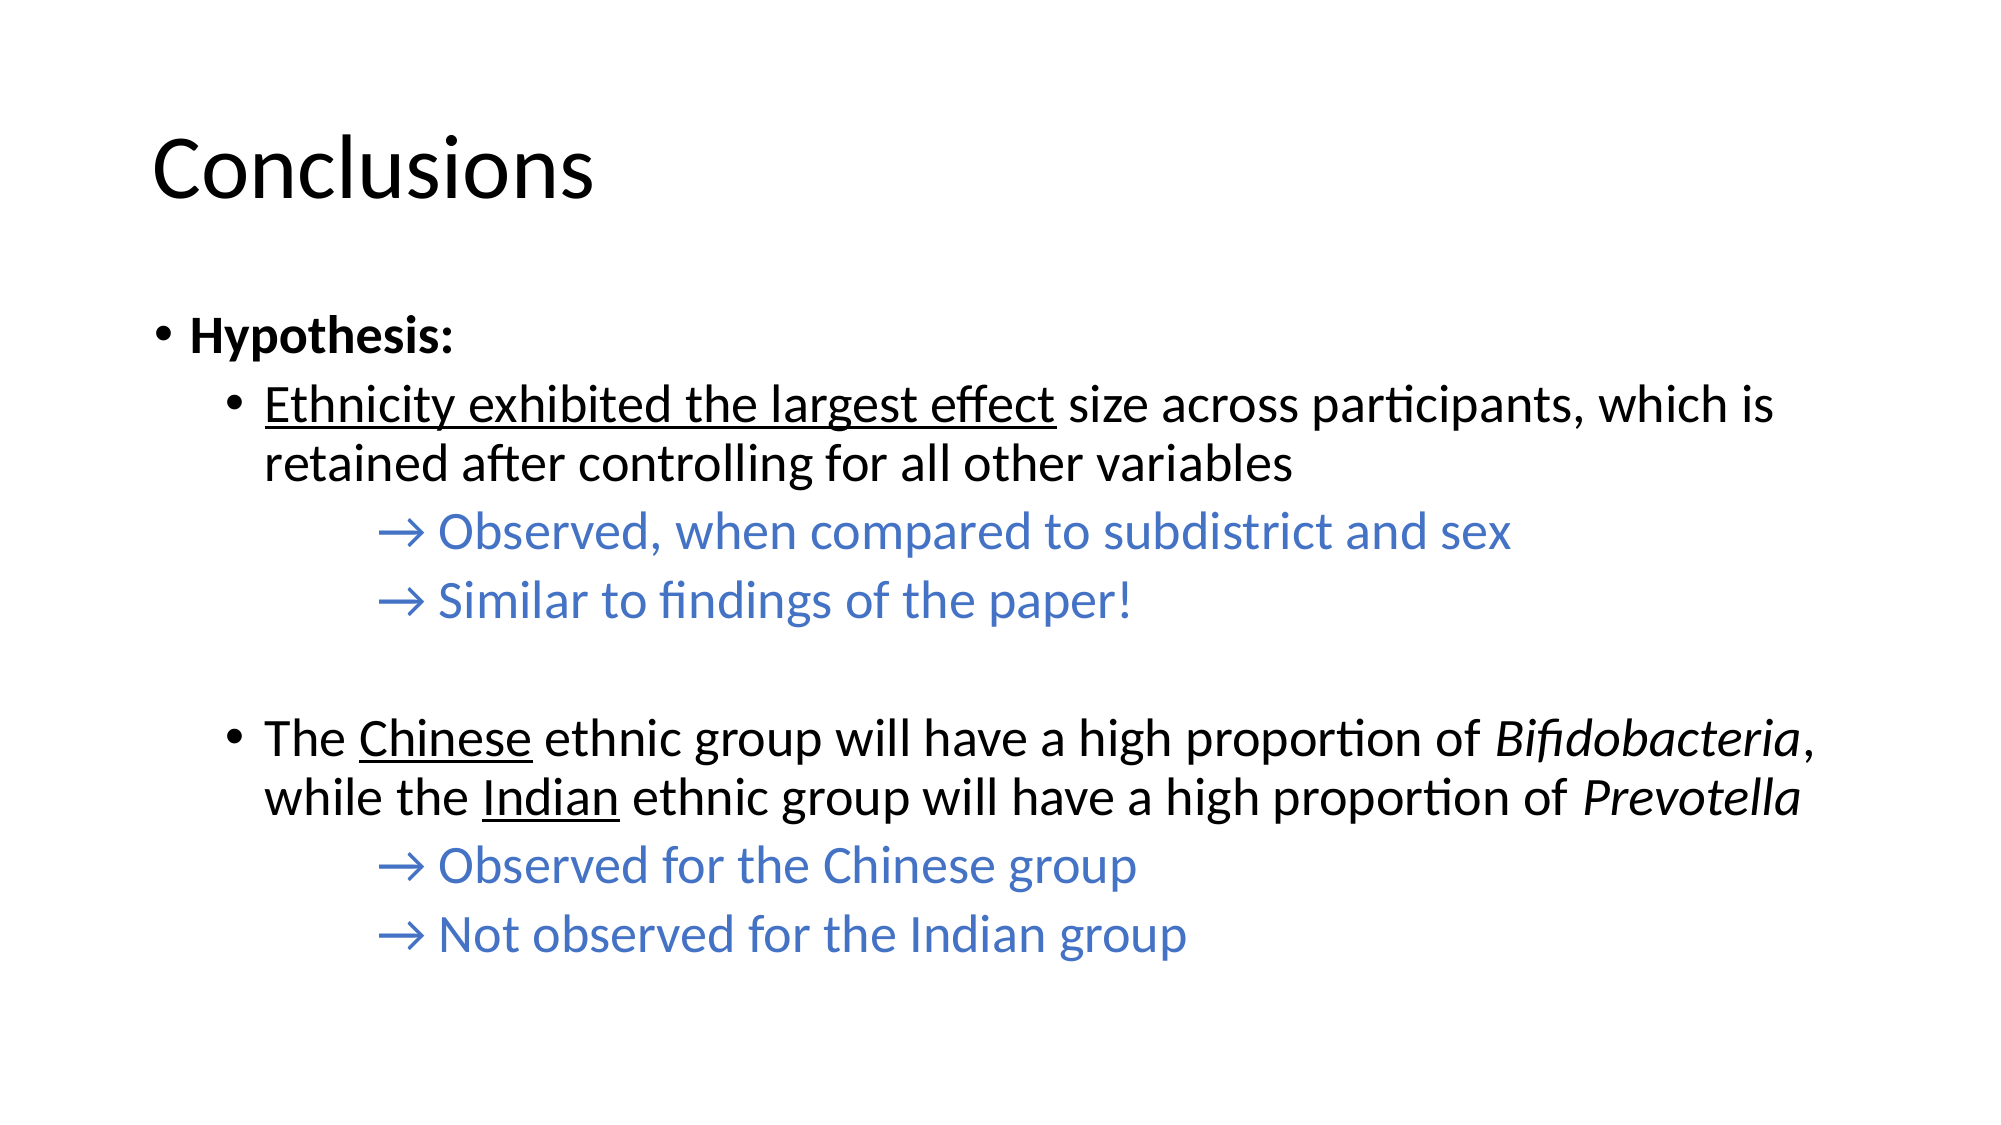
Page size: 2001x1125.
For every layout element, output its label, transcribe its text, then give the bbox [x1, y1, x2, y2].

list Hypothesis: Ethnicity exhibited the largest effect size across participants, which is retained after controlling for all other variables → Observed, when compared to subdistrict and sex → Similar to findings of the paper! The Chinese ethnic group will have a high proportion of Bifidobacteria, while the Indian ethnic group will have a high proportion of Prevotella → Observed for the Chinese group → Not observed for the Indian group [137, 299, 1863, 1014]
title Conclusions [137, 59, 1863, 278]
